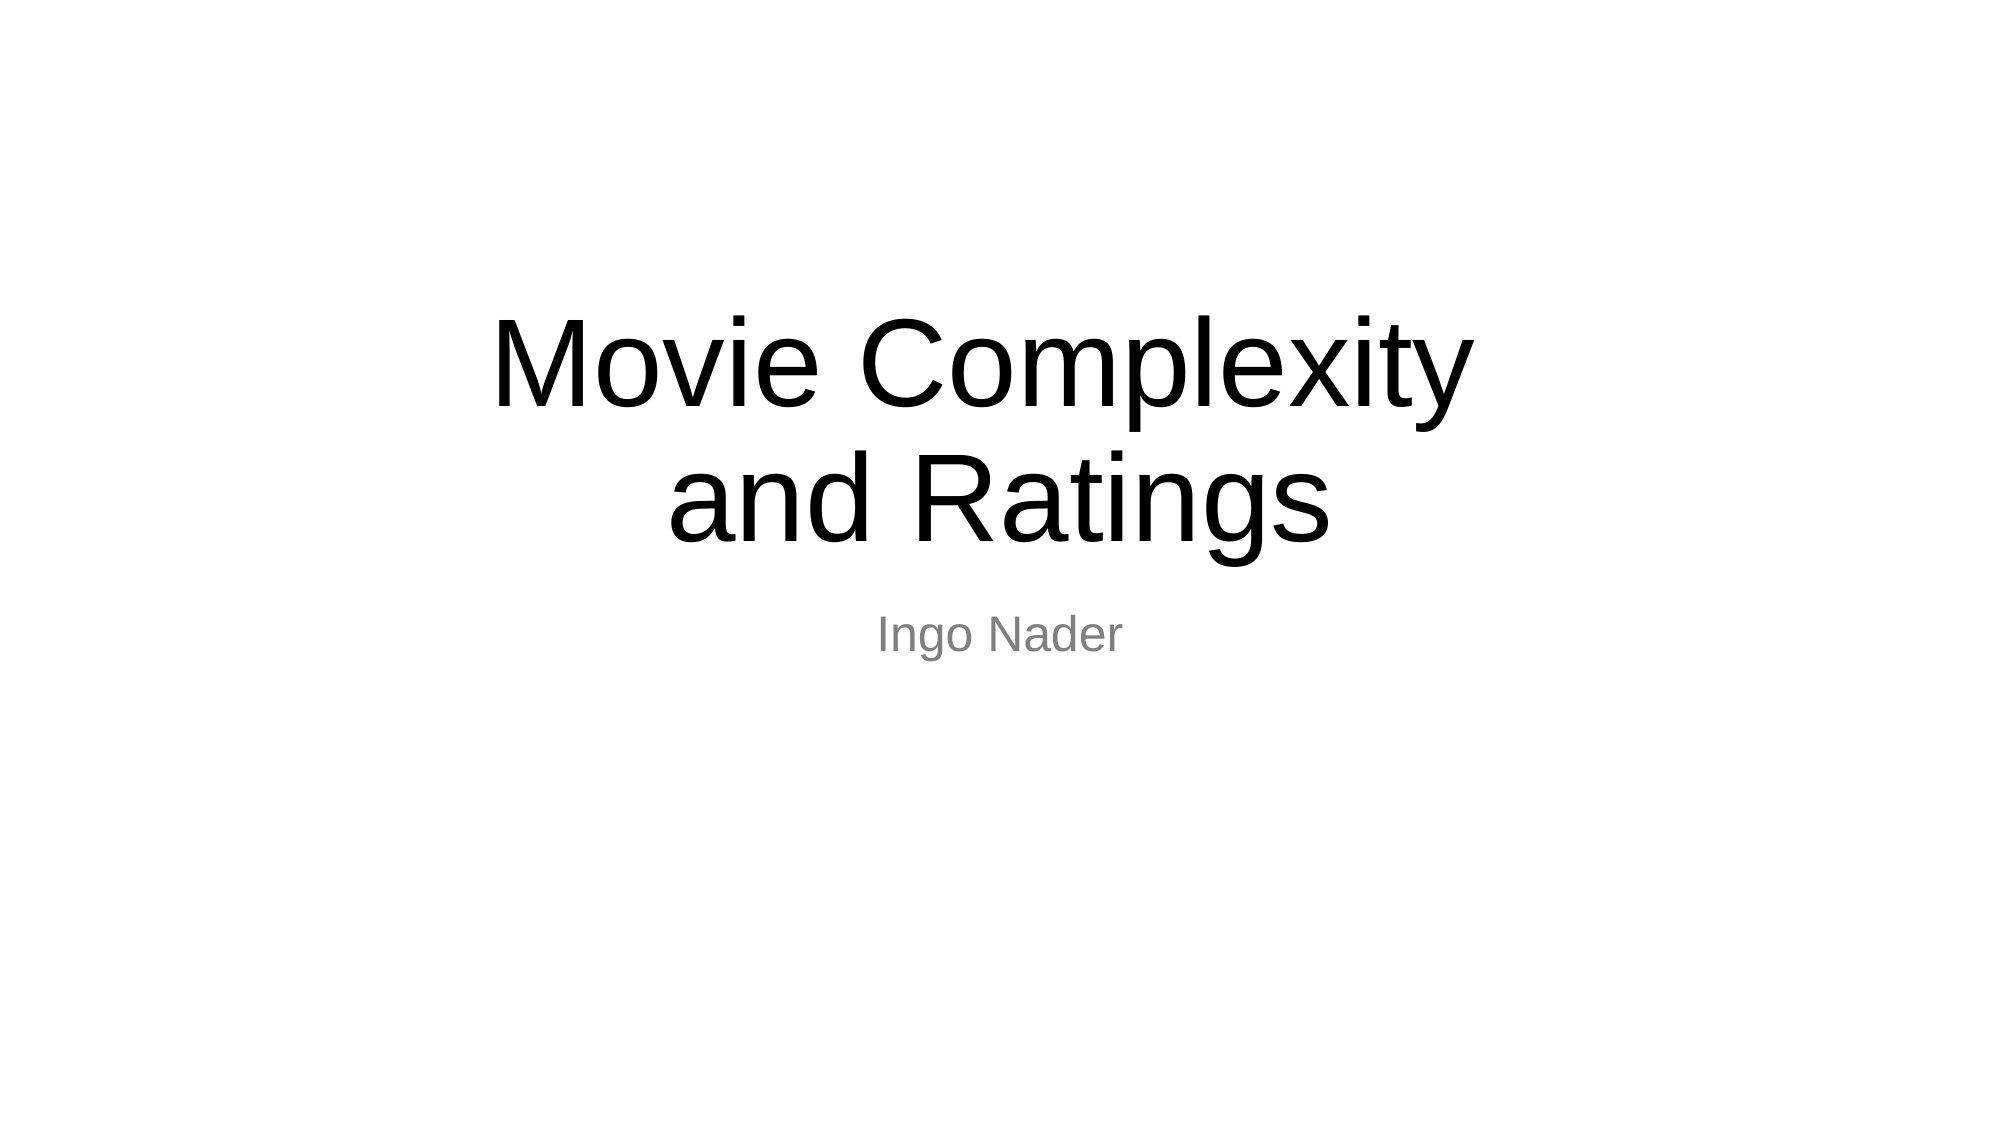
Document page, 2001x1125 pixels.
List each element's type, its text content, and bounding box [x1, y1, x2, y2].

subtitle Ingo Nader [249, 590, 1750, 863]
title Movie Complexity and Ratings [249, 184, 1750, 576]
